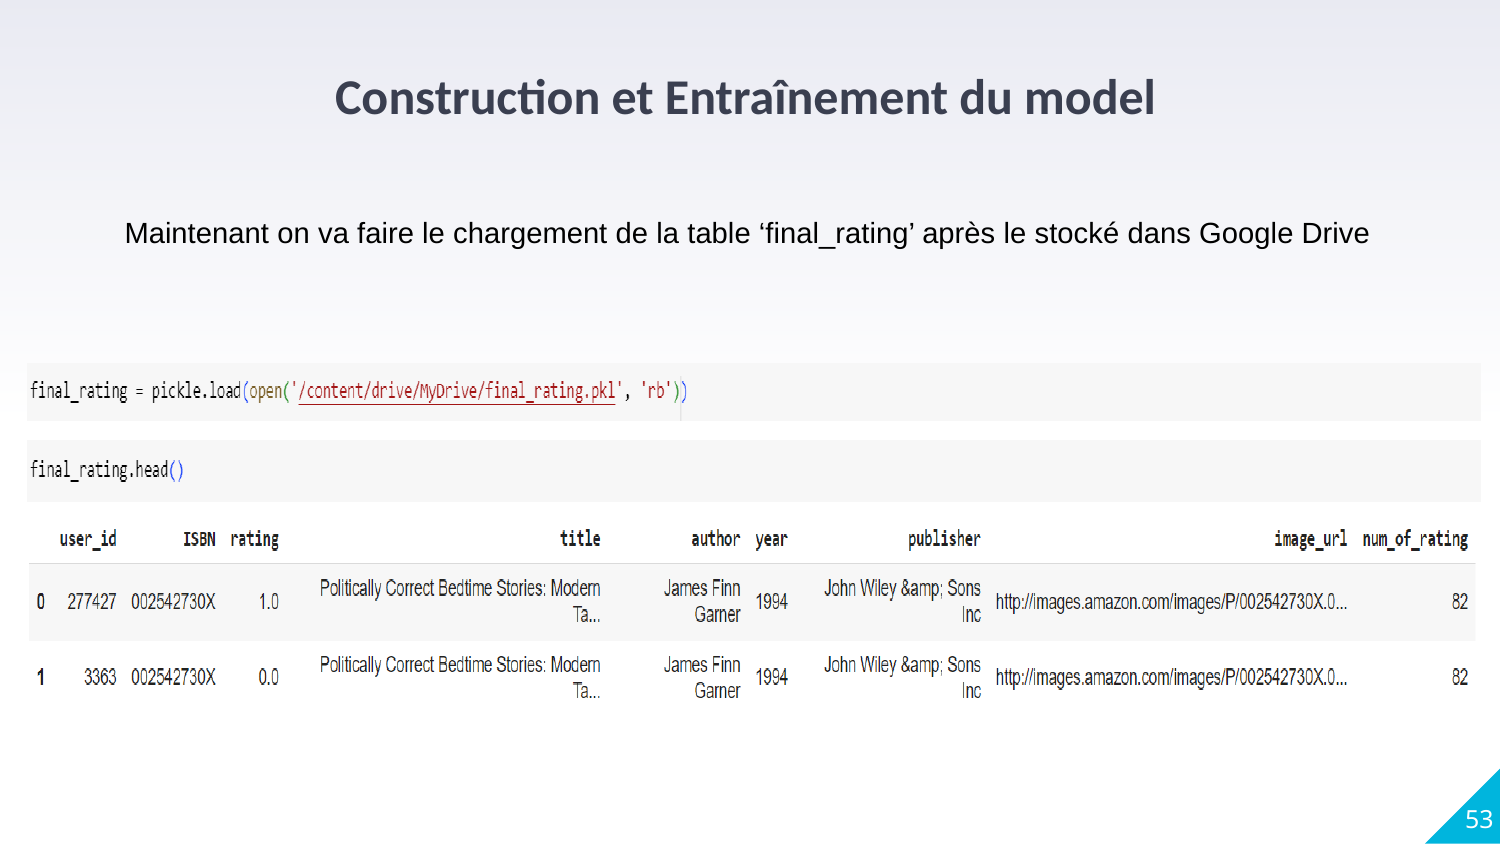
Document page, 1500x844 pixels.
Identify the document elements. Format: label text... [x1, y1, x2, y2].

text_box Maintenant on va faire le chargement de la table ‘final_rating’ après le stocké dans Google Drive [109, 206, 1419, 257]
slide_number 53 [1418, 760, 1494, 838]
picture [27, 363, 1481, 710]
text_box Construction et Entraînement du model [320, 57, 1500, 193]
